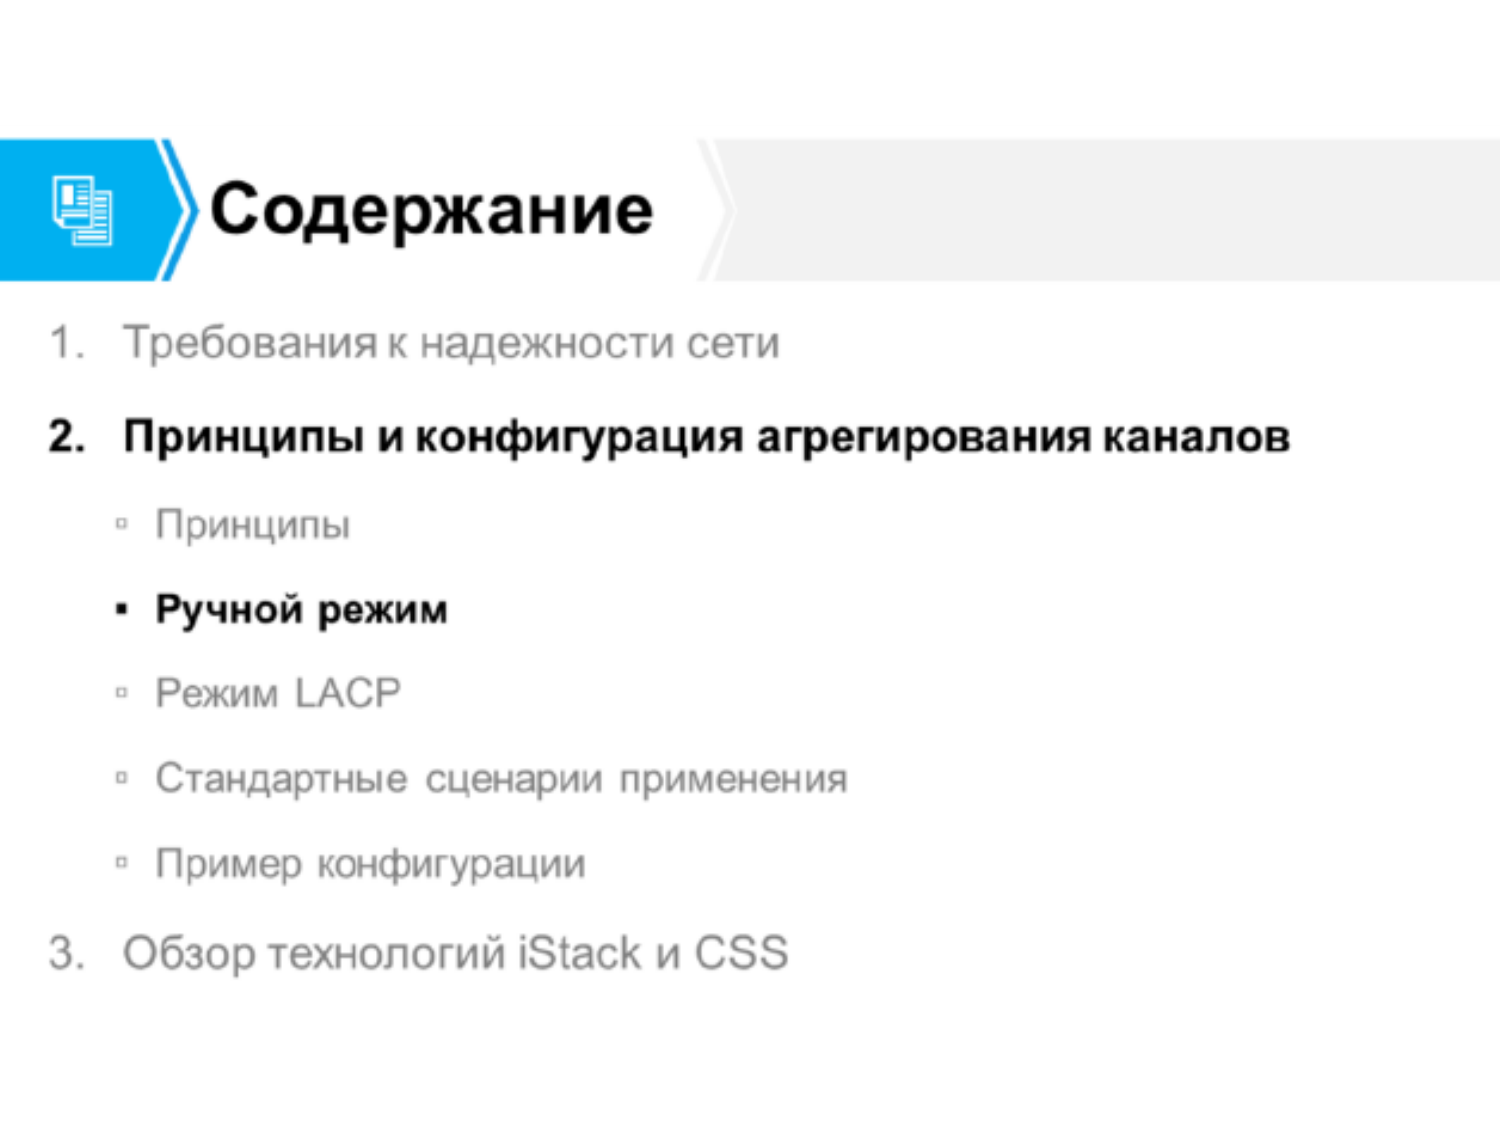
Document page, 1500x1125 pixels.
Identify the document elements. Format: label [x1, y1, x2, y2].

list [0, 124, 1500, 1004]
